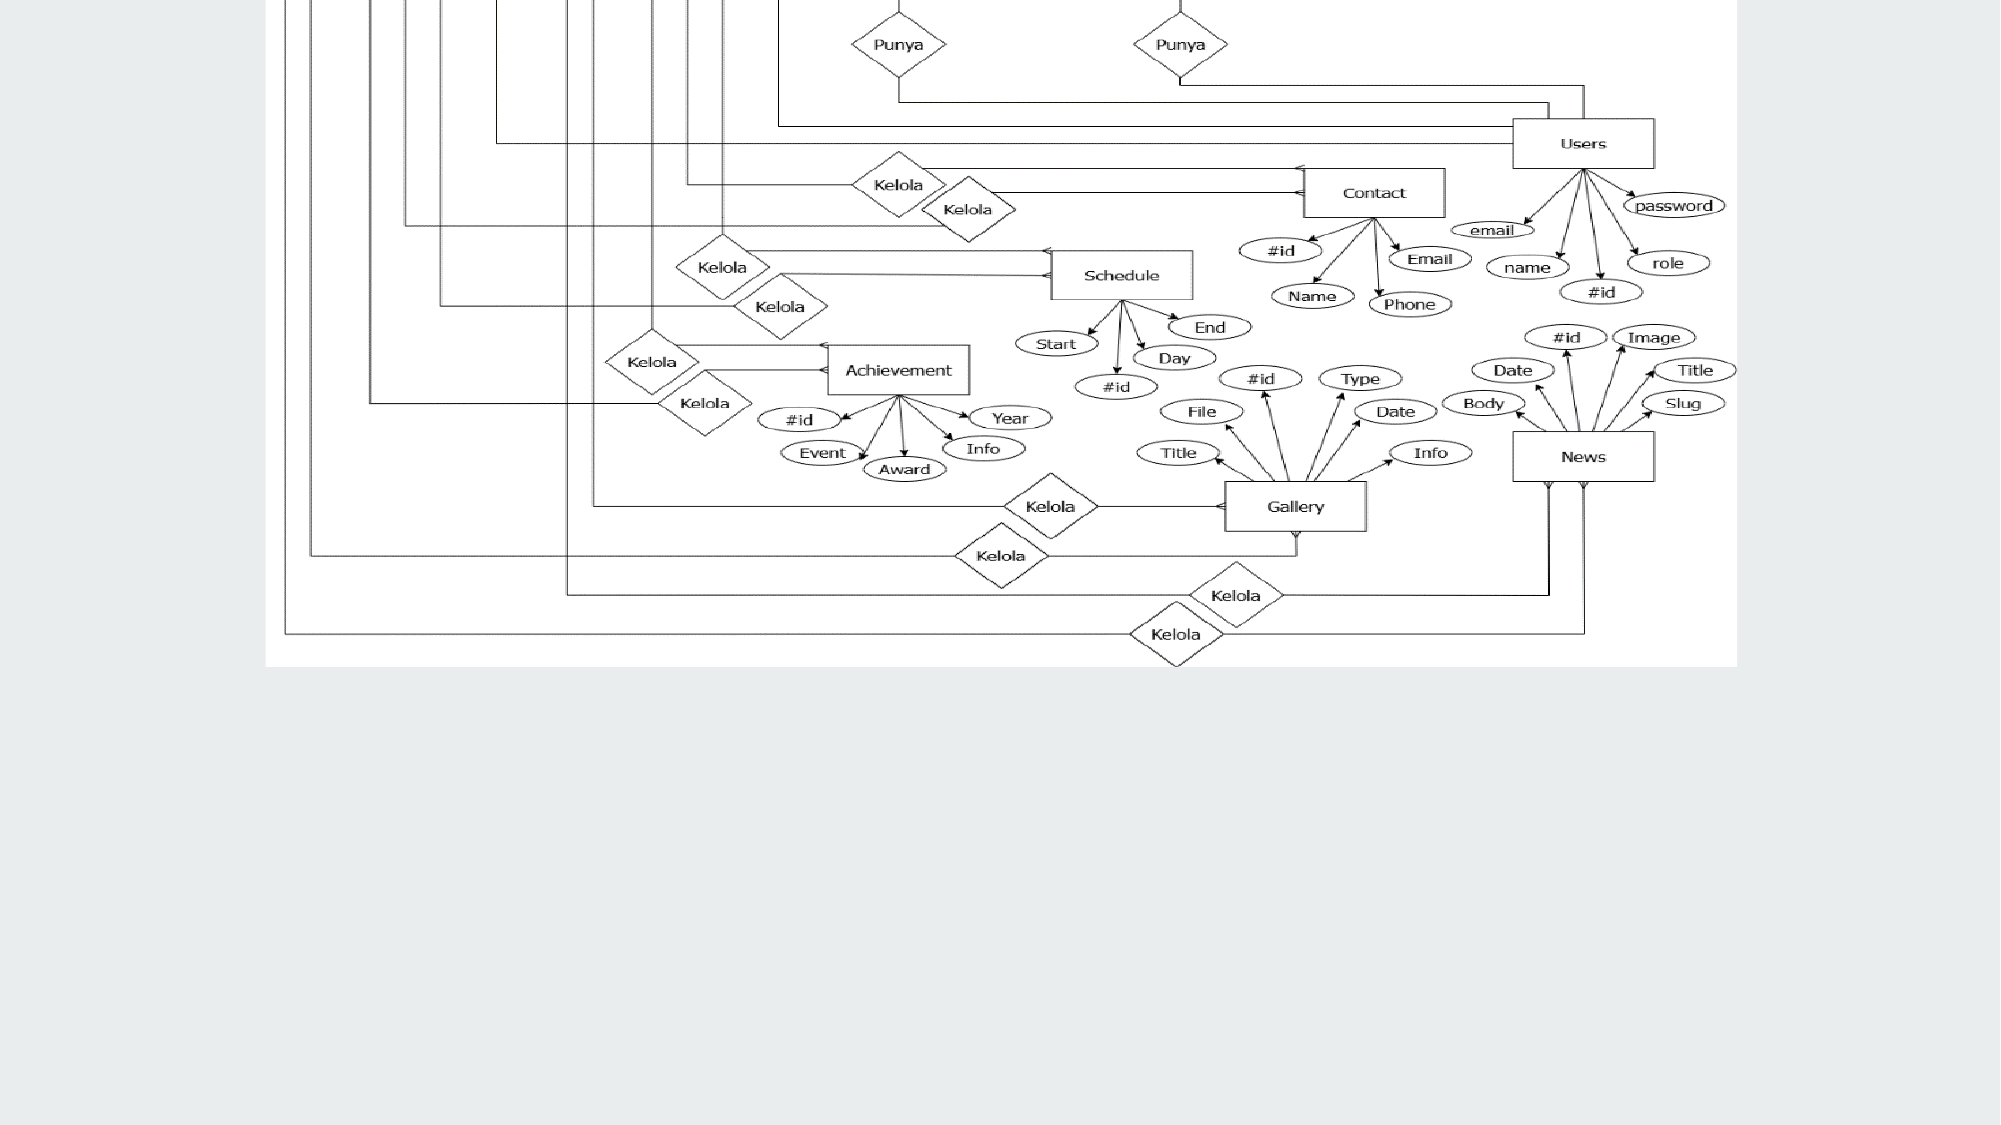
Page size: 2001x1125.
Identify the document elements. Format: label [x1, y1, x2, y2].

picture [265, 0, 1738, 667]
